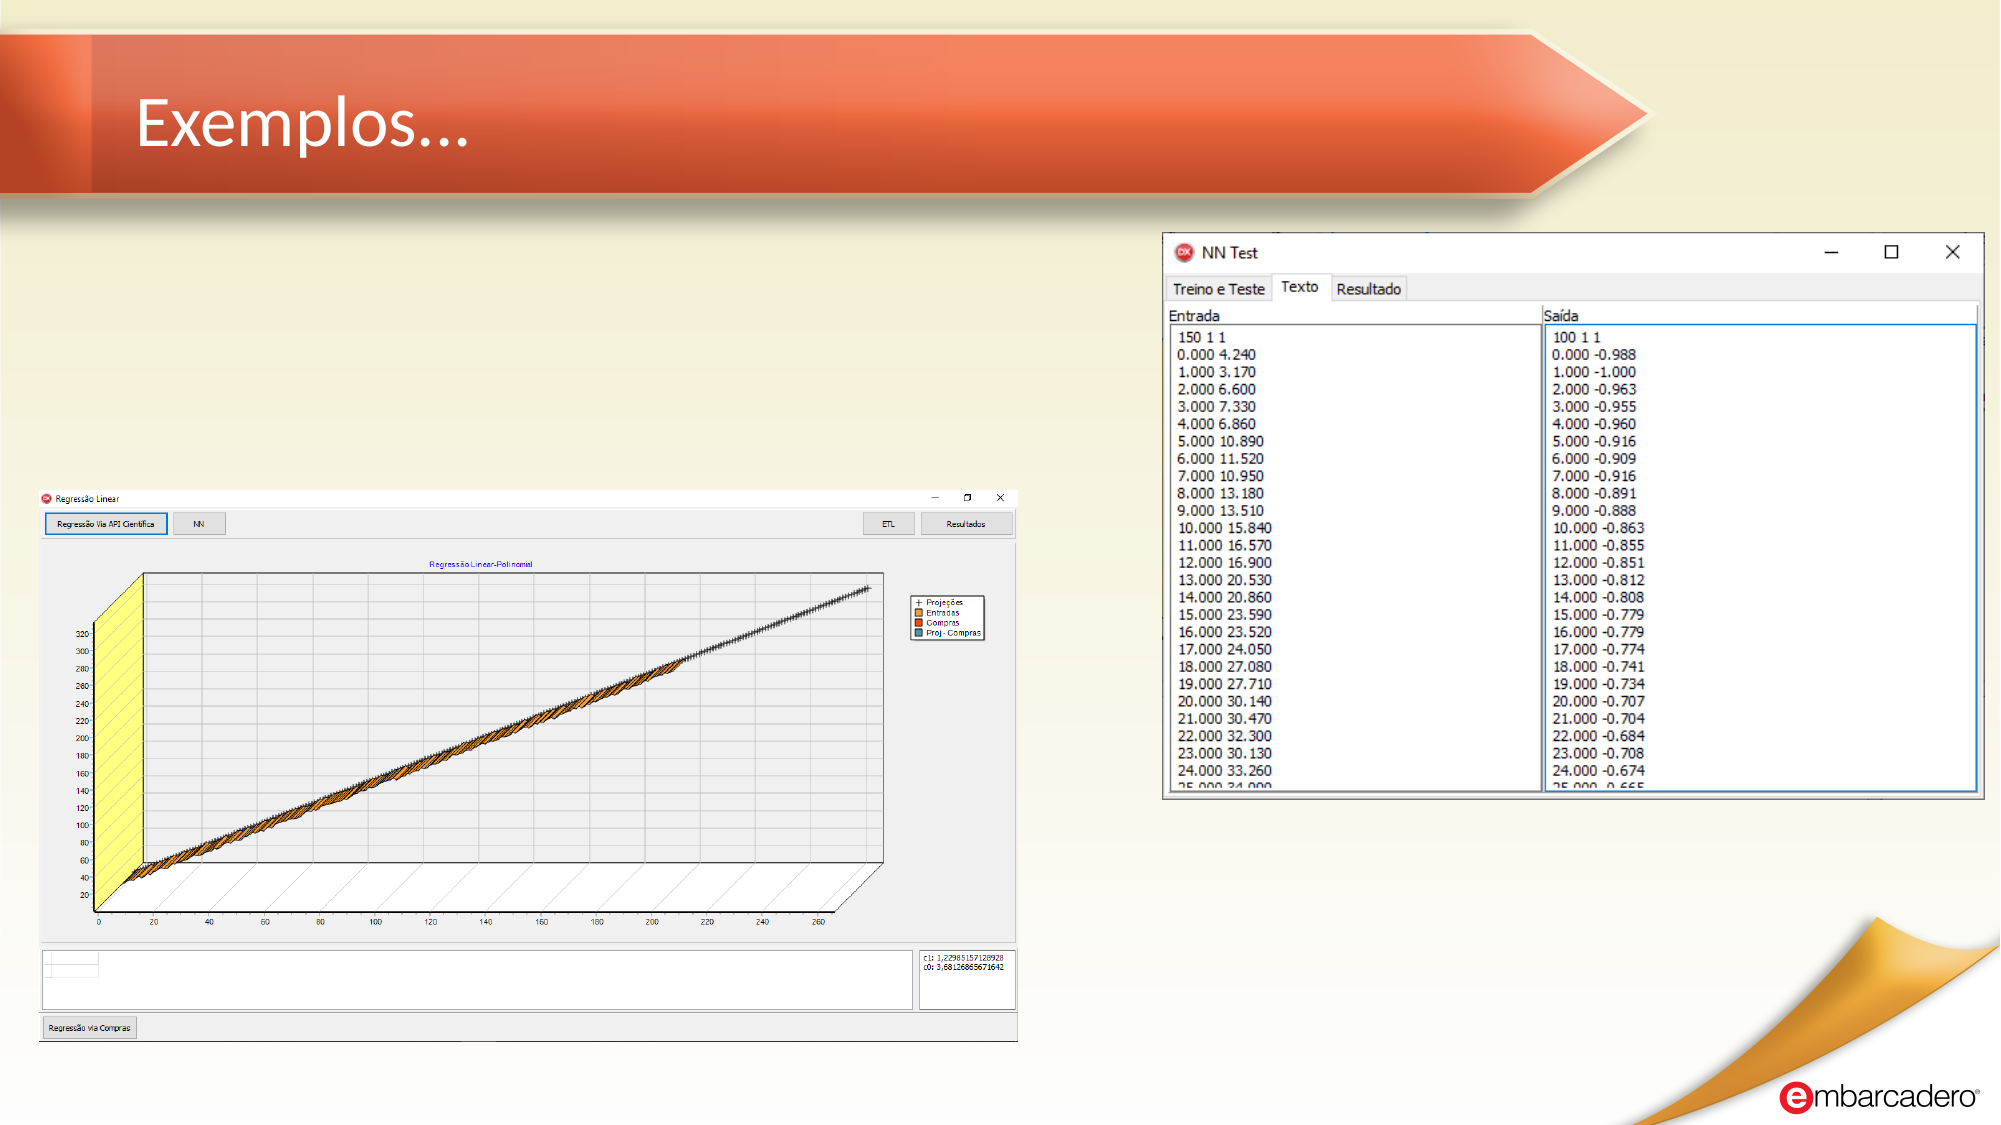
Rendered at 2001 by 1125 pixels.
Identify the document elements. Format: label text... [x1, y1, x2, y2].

title Exemplos... [120, 14, 1526, 233]
picture [0, 0, 2000, 1125]
